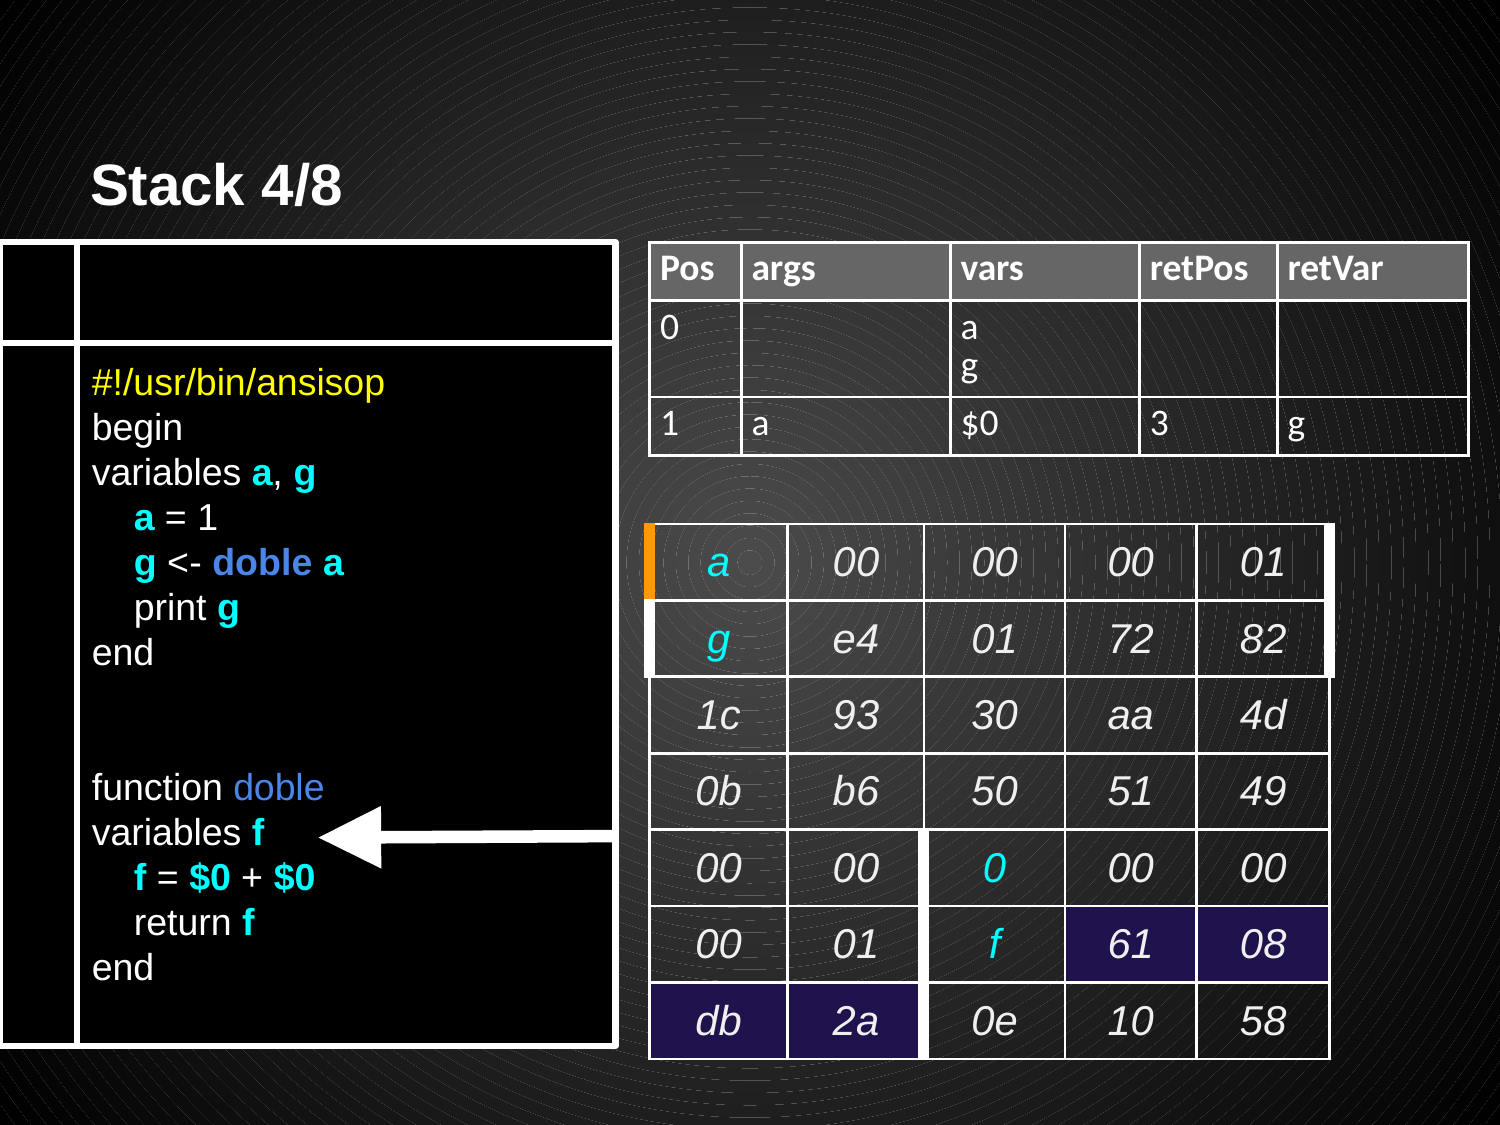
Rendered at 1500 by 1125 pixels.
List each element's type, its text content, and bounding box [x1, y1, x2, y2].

table_cell a g [952, 302, 1138, 396]
table_cell 00 [789, 831, 918, 905]
table_cell 30 [925, 678, 1064, 752]
table_header a [655, 525, 786, 599]
table_cell 0b [651, 755, 786, 828]
table_cell 00 [1198, 831, 1328, 905]
table_header 00 [789, 525, 923, 599]
table_cell 61 [1066, 907, 1195, 981]
table_cell 4d [1198, 678, 1328, 752]
table_cell 51 [1066, 755, 1195, 828]
table_cell 82 [1198, 602, 1324, 675]
table_cell $0 [952, 398, 1138, 454]
table_cell 00 [1066, 831, 1195, 905]
table_cell g [655, 602, 786, 675]
table_cell b6 [789, 755, 923, 828]
table_cell 58 [1198, 984, 1328, 1058]
table_cell 10 [1066, 984, 1195, 1058]
table_cell 00 [651, 907, 786, 981]
text_box #!/usr/bin/ansisop begin variables a, g a = 1 g <- doble a print g end function doble variables f f = $0 + $0 return f end [0, 242, 616, 1046]
table_cell [743, 302, 949, 396]
table_header retVar [1279, 244, 1467, 299]
table_header retPos [1141, 244, 1276, 299]
table_cell 0 [651, 302, 740, 396]
table_header 00 [925, 525, 1064, 599]
table_cell 0 [929, 831, 1064, 905]
table_cell 0e [929, 984, 1064, 1058]
table_cell g [1279, 398, 1467, 454]
table_cell 01 [925, 602, 1064, 675]
table_cell 49 [1198, 755, 1328, 828]
title Stack 4/8 [75, 45, 444, 233]
table_cell [1141, 302, 1276, 396]
table_cell f [929, 907, 1064, 981]
table_cell 1c [651, 678, 786, 752]
table_cell [1279, 302, 1467, 396]
table_cell 3 [1141, 398, 1276, 454]
table_header Pos [651, 244, 740, 299]
table_header vars [952, 244, 1138, 299]
table_header args [743, 244, 949, 299]
table_cell e4 [789, 602, 923, 675]
table_cell aa [1066, 678, 1195, 752]
table_cell 00 [651, 831, 786, 905]
table_cell 2a [789, 984, 918, 1058]
table_cell 72 [1066, 602, 1195, 675]
table_header 01 [1198, 525, 1324, 599]
table_cell 01 [789, 907, 918, 981]
table_cell a [743, 398, 949, 454]
table_cell 93 [789, 678, 923, 752]
table_cell db [651, 984, 786, 1058]
table_cell 50 [925, 755, 1064, 828]
table_header 00 [1066, 525, 1195, 599]
table_cell 1 [651, 398, 740, 454]
table_cell 08 [1198, 907, 1328, 981]
